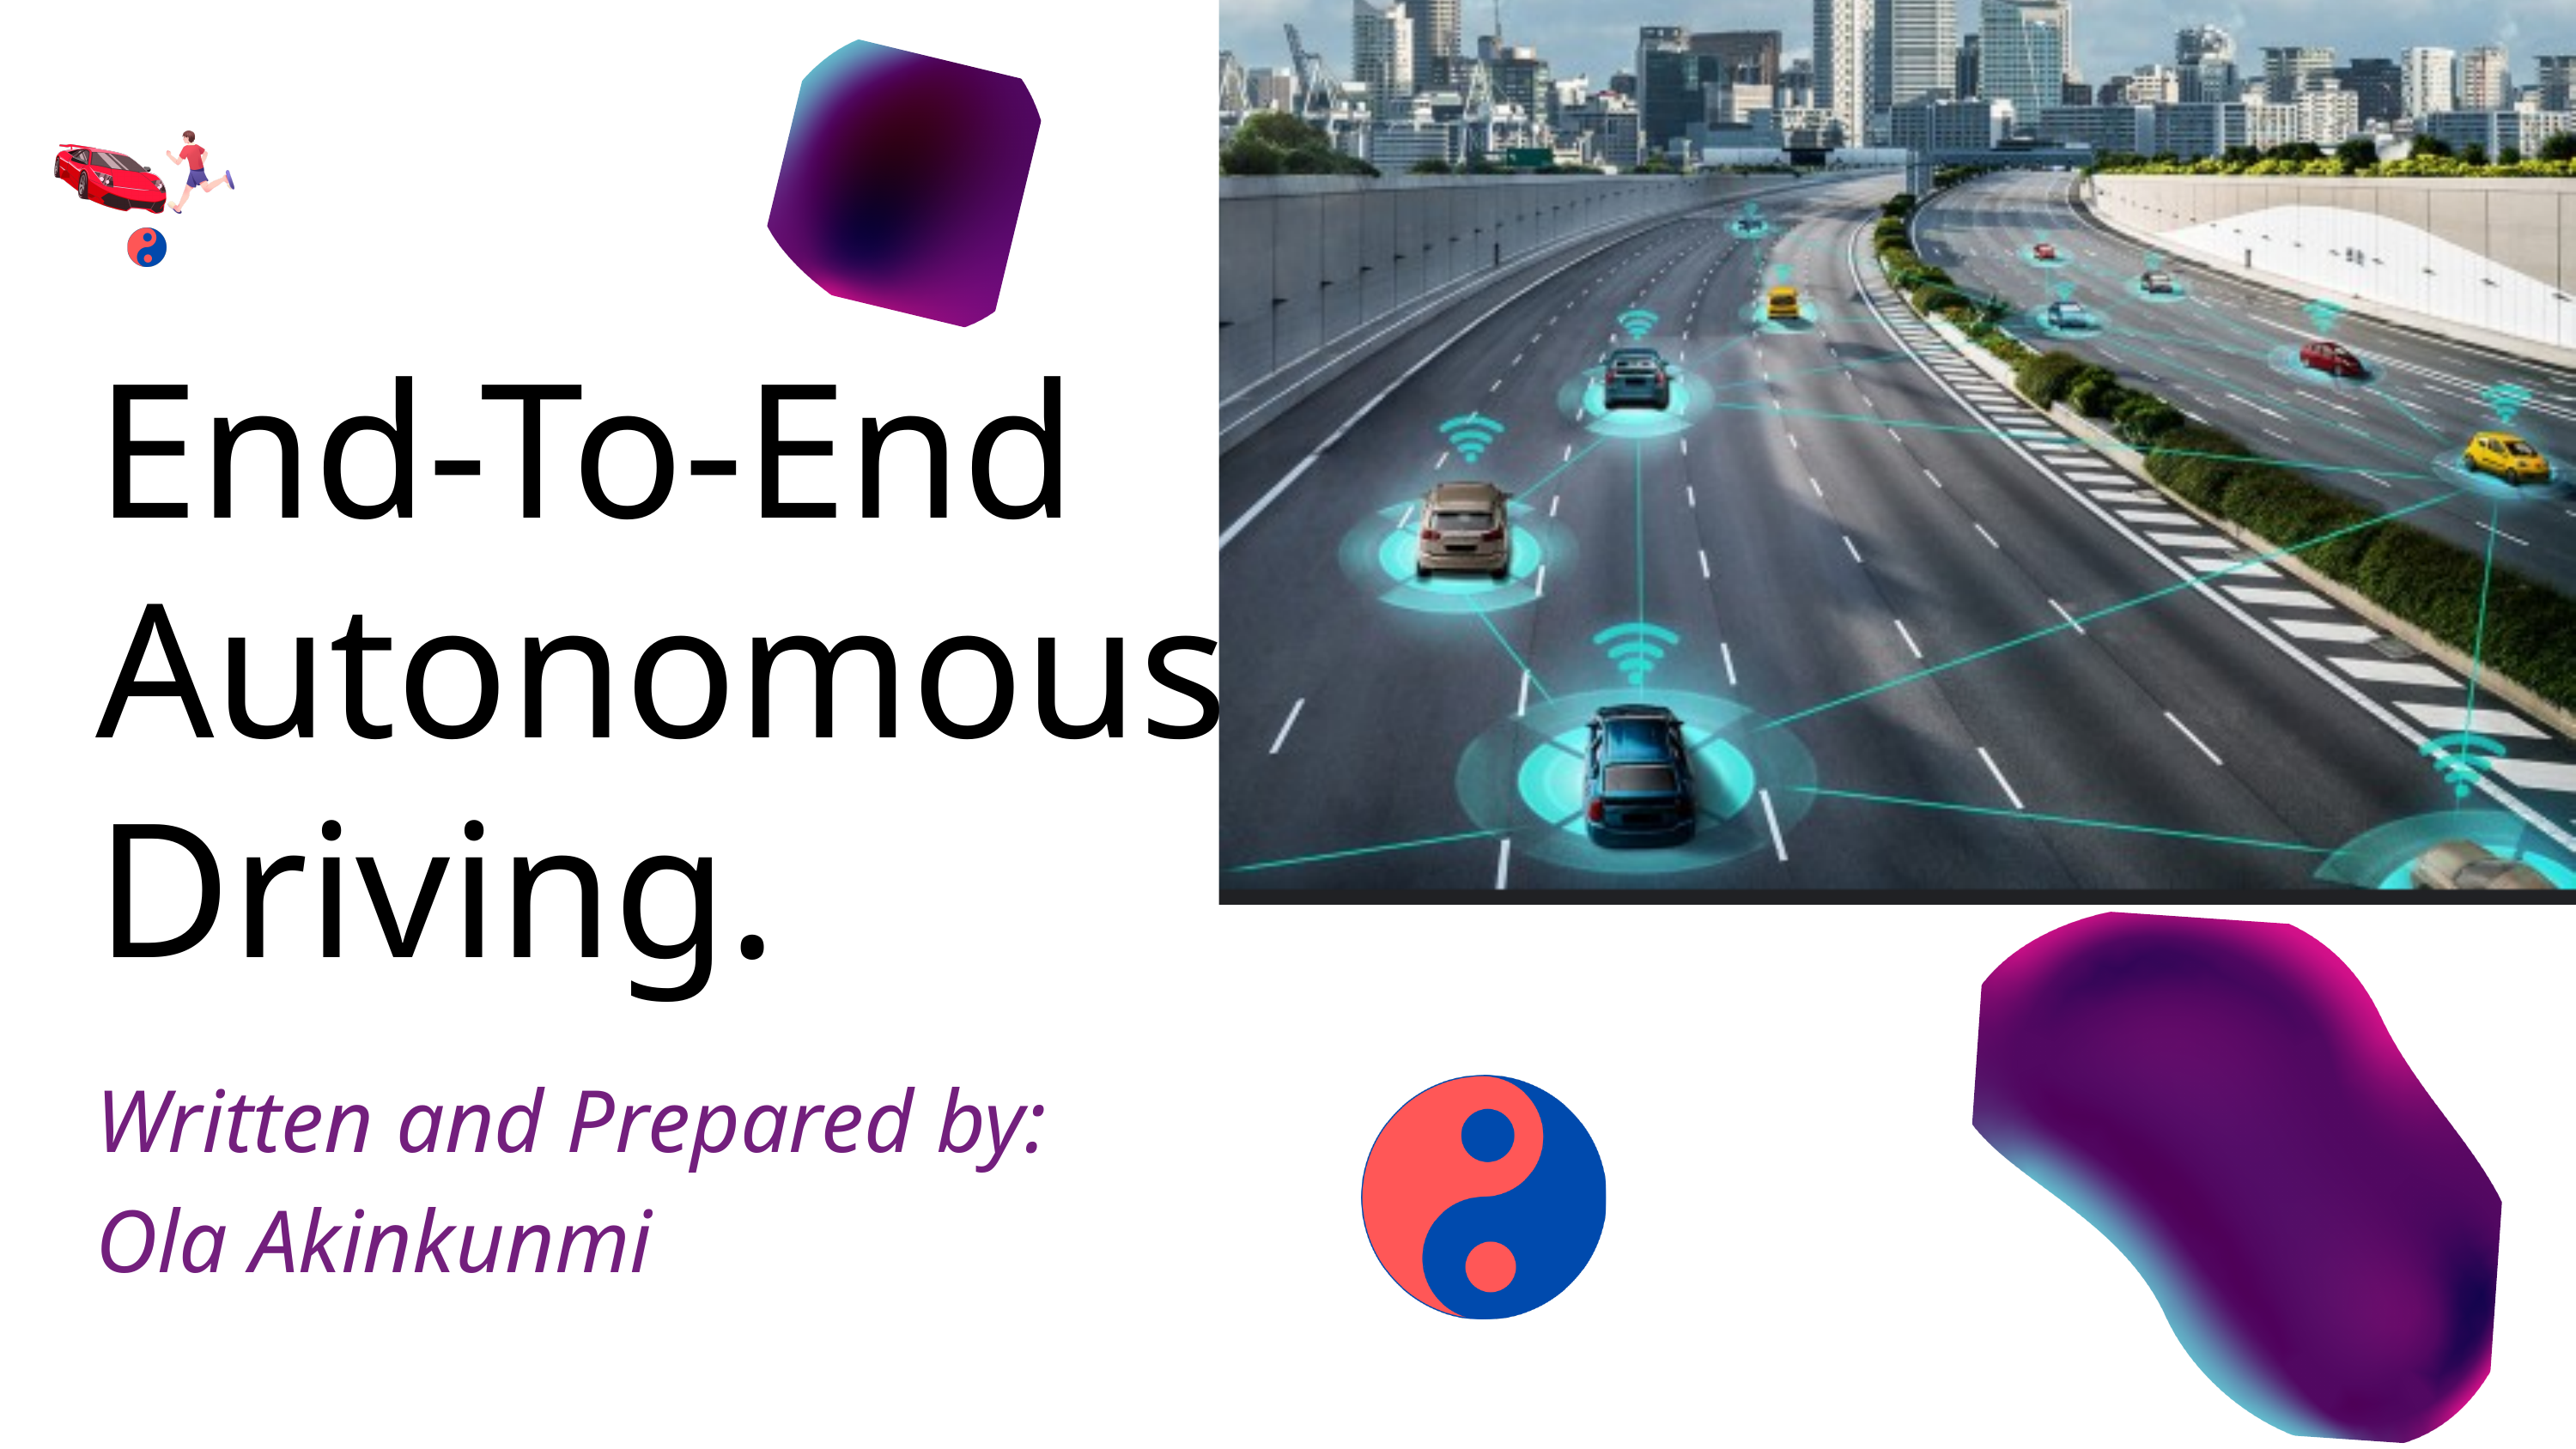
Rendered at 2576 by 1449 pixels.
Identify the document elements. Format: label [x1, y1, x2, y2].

text_box [54, 144, 167, 214]
text_box [1952, 906, 2520, 1449]
text_box [1361, 1285, 1607, 1319]
text_box [127, 227, 167, 267]
text_box [95, 333, 1607, 1279]
text_box [1218, 0, 2576, 906]
text_box [166, 130, 234, 214]
text_box [755, 28, 1050, 330]
